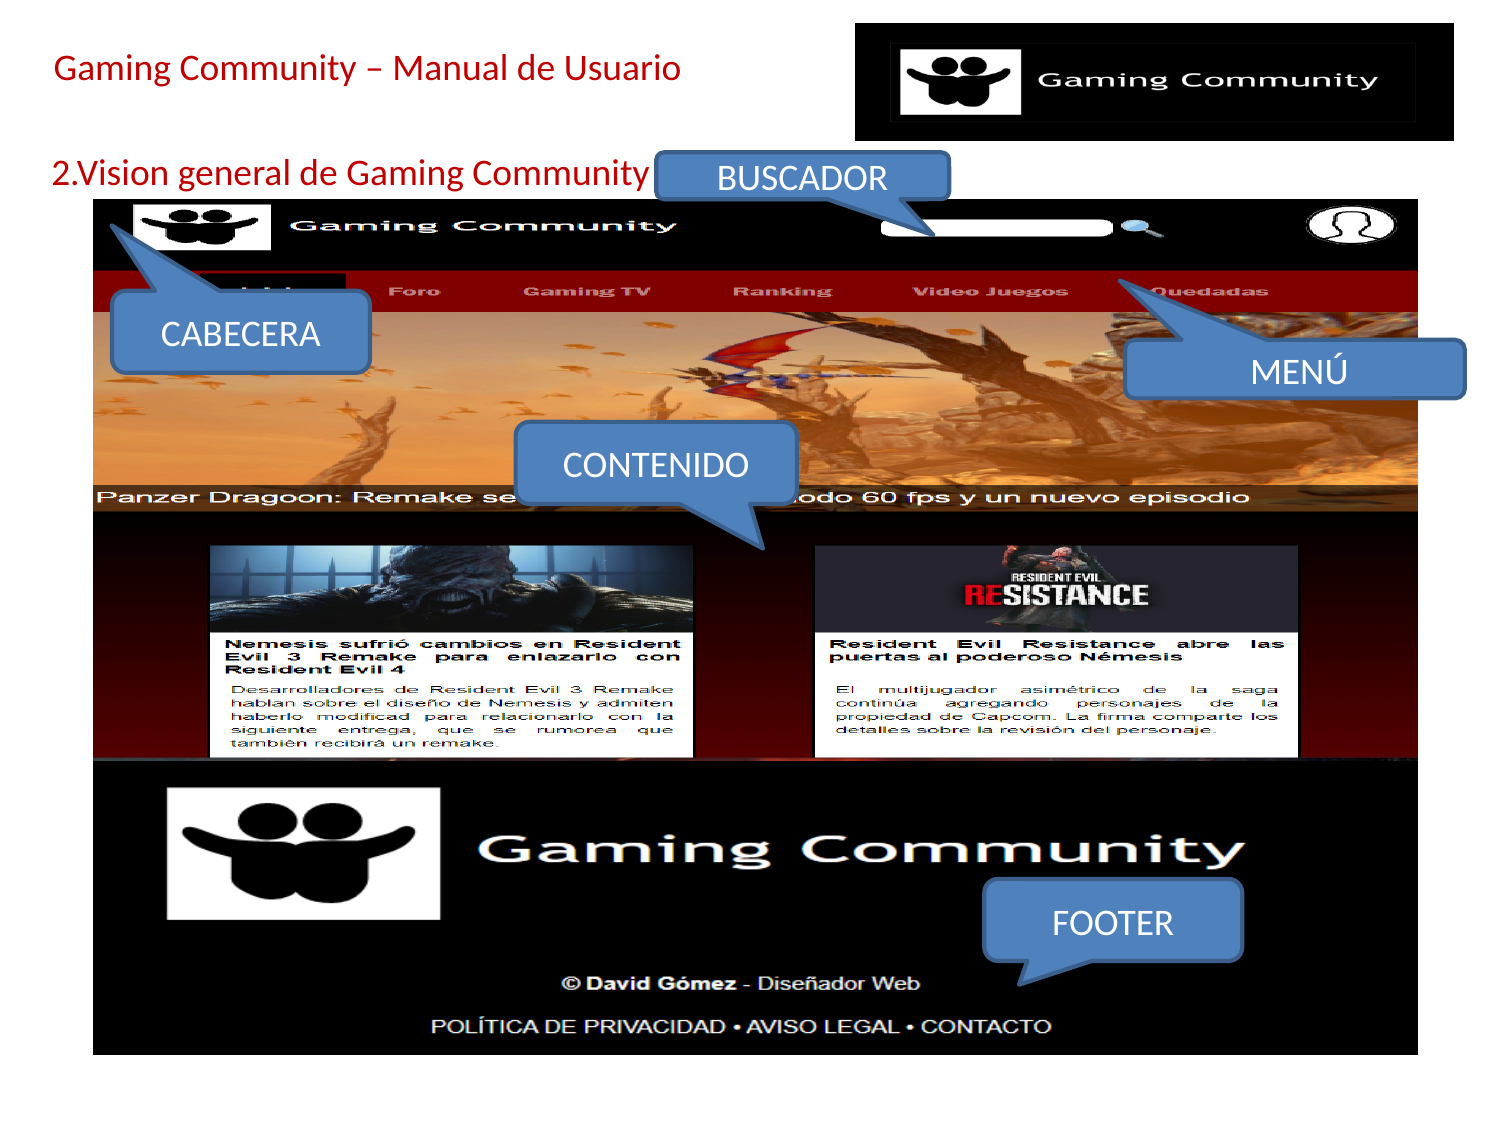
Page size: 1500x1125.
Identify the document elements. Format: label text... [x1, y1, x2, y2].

text_box BUSCADOR [654, 150, 952, 197]
text_box Gaming Community – Manual de Usuario [38, 35, 698, 95]
text_box MENÚ [1423, 337, 1467, 401]
text_box 2.Vision general de Gaming Community [36, 140, 666, 201]
picture [93, 198, 1419, 1055]
picture [855, 23, 1454, 141]
